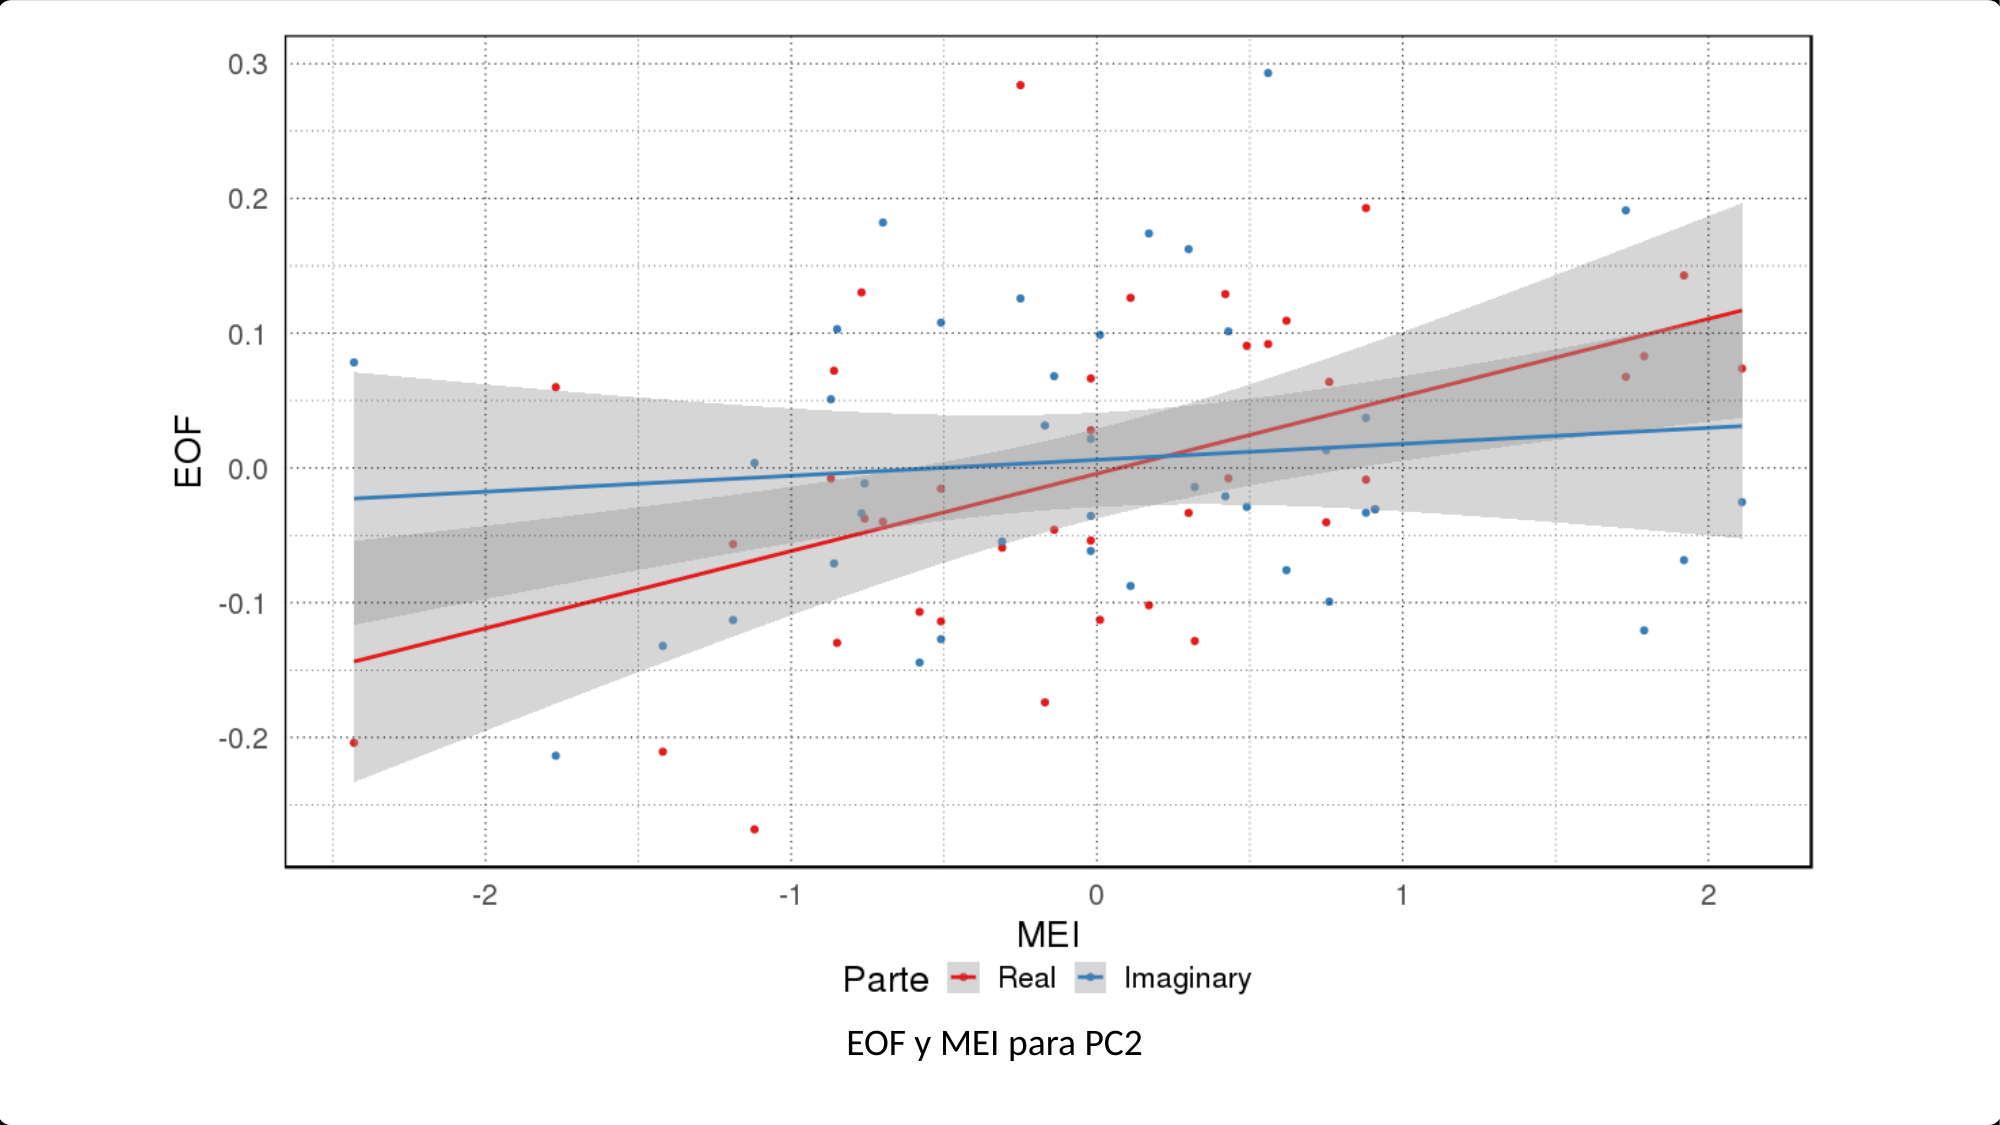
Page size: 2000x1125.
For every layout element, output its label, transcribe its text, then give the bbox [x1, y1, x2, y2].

picture [160, 20, 1827, 1011]
text_box EOF y MEI para PC2 [29, 1010, 1961, 1094]
